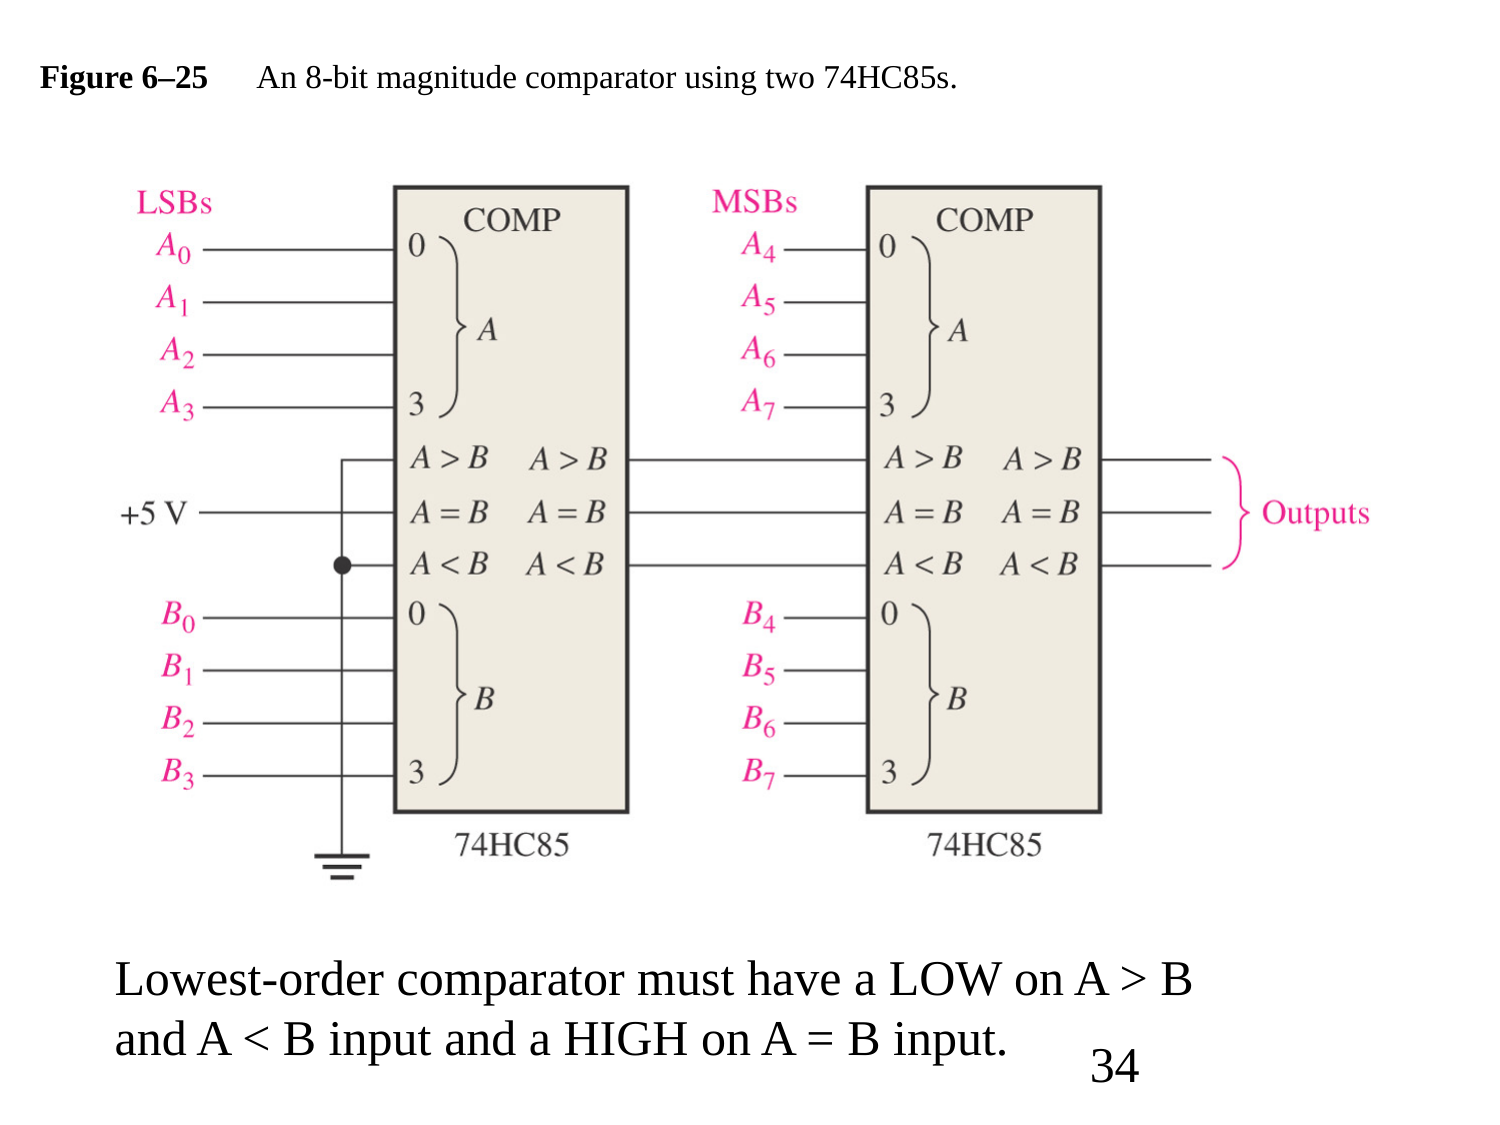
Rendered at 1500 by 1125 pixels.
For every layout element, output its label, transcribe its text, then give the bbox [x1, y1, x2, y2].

slide_number 34 [1074, 1025, 1386, 1098]
title Figure 6–25 An 8-bit magnitude comparator using two 74HC85s. [24, 37, 1463, 113]
picture [82, 149, 1405, 919]
text_box Lowest-order comparator must have a LOW on A > B and A < B input and a HIGH on A = B input. [99, 937, 1288, 1073]
